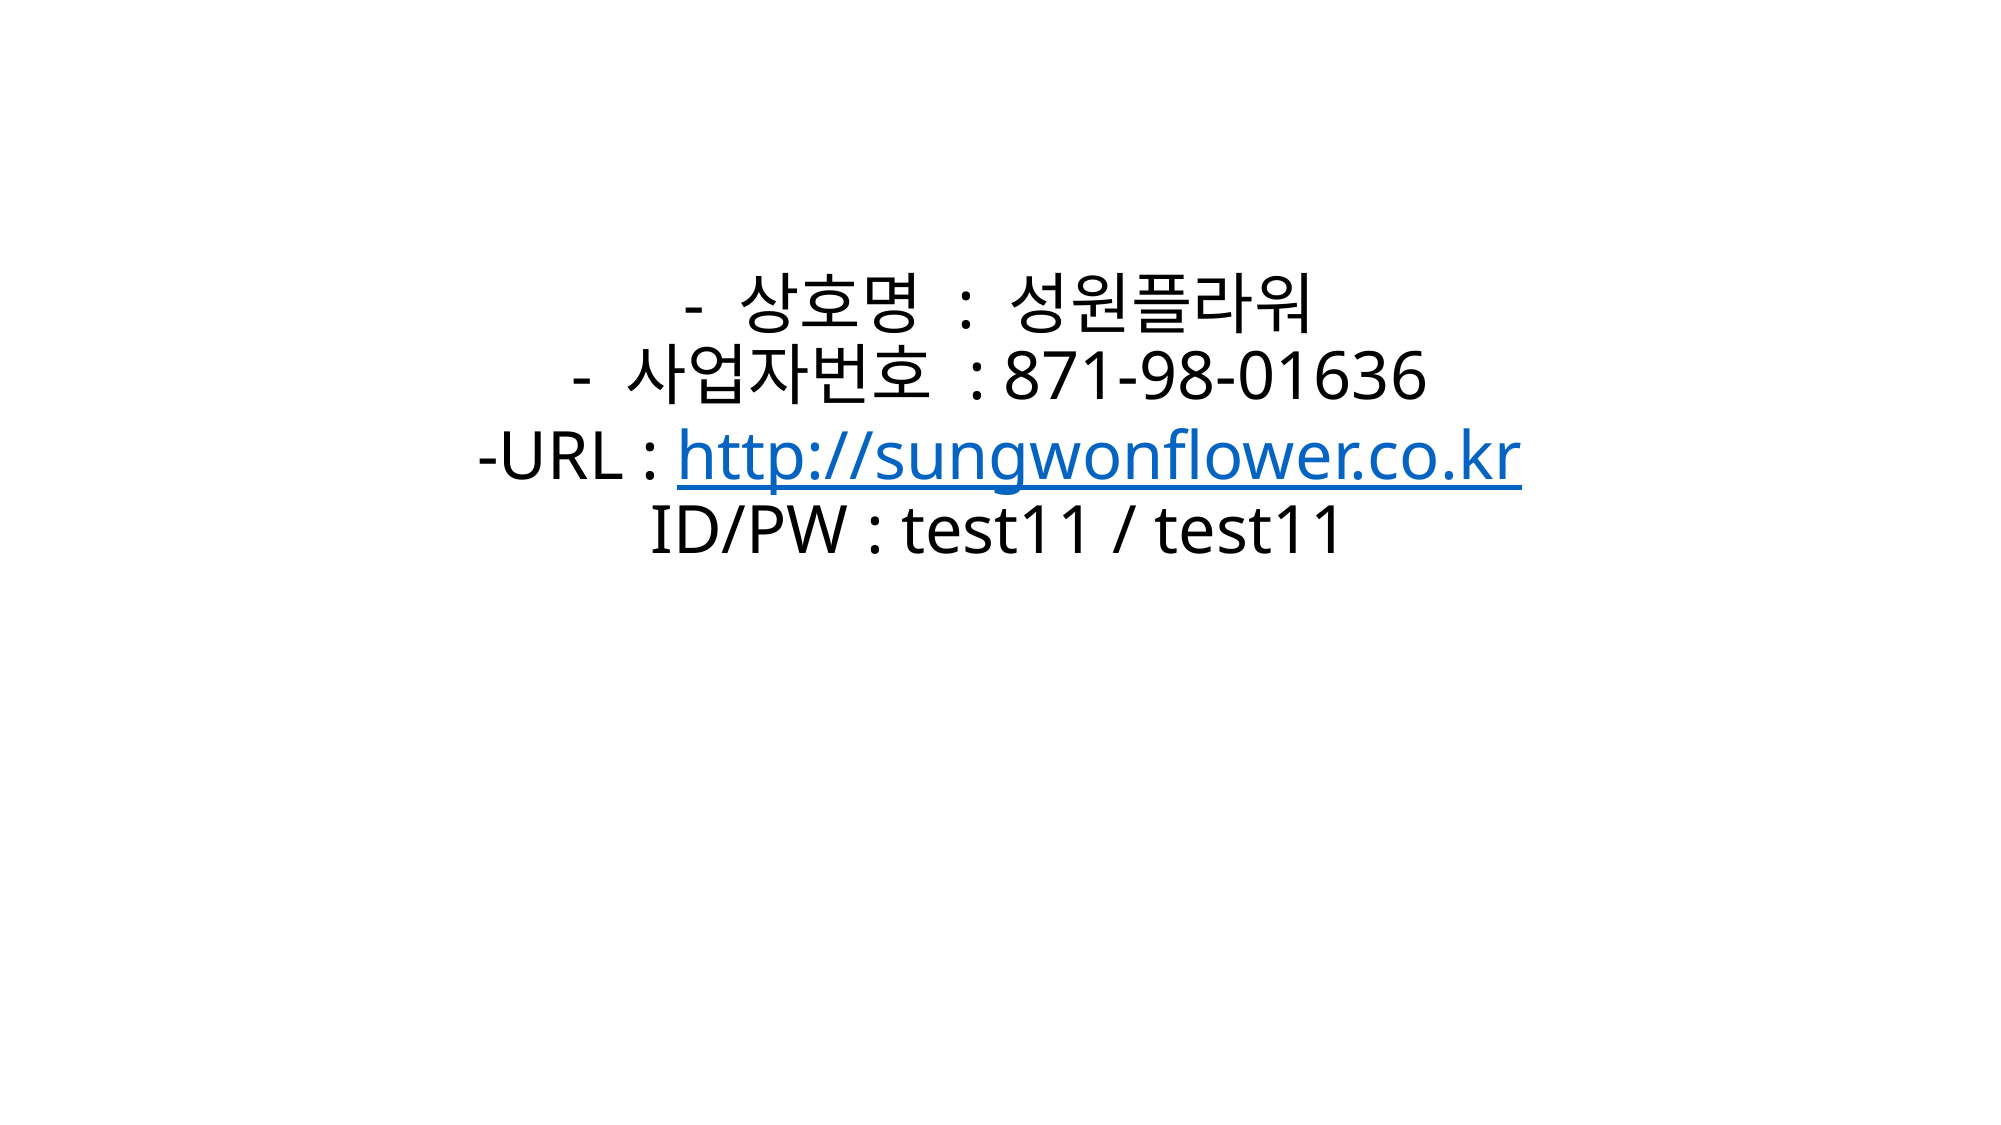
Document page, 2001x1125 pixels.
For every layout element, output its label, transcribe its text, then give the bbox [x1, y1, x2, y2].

title - 상호명 : 성원플라워 - 사업자번호 : 871-98-01636 -URL : http://sungwonflower.co.kr ID/PW : test11 / test11 [249, 184, 1750, 576]
